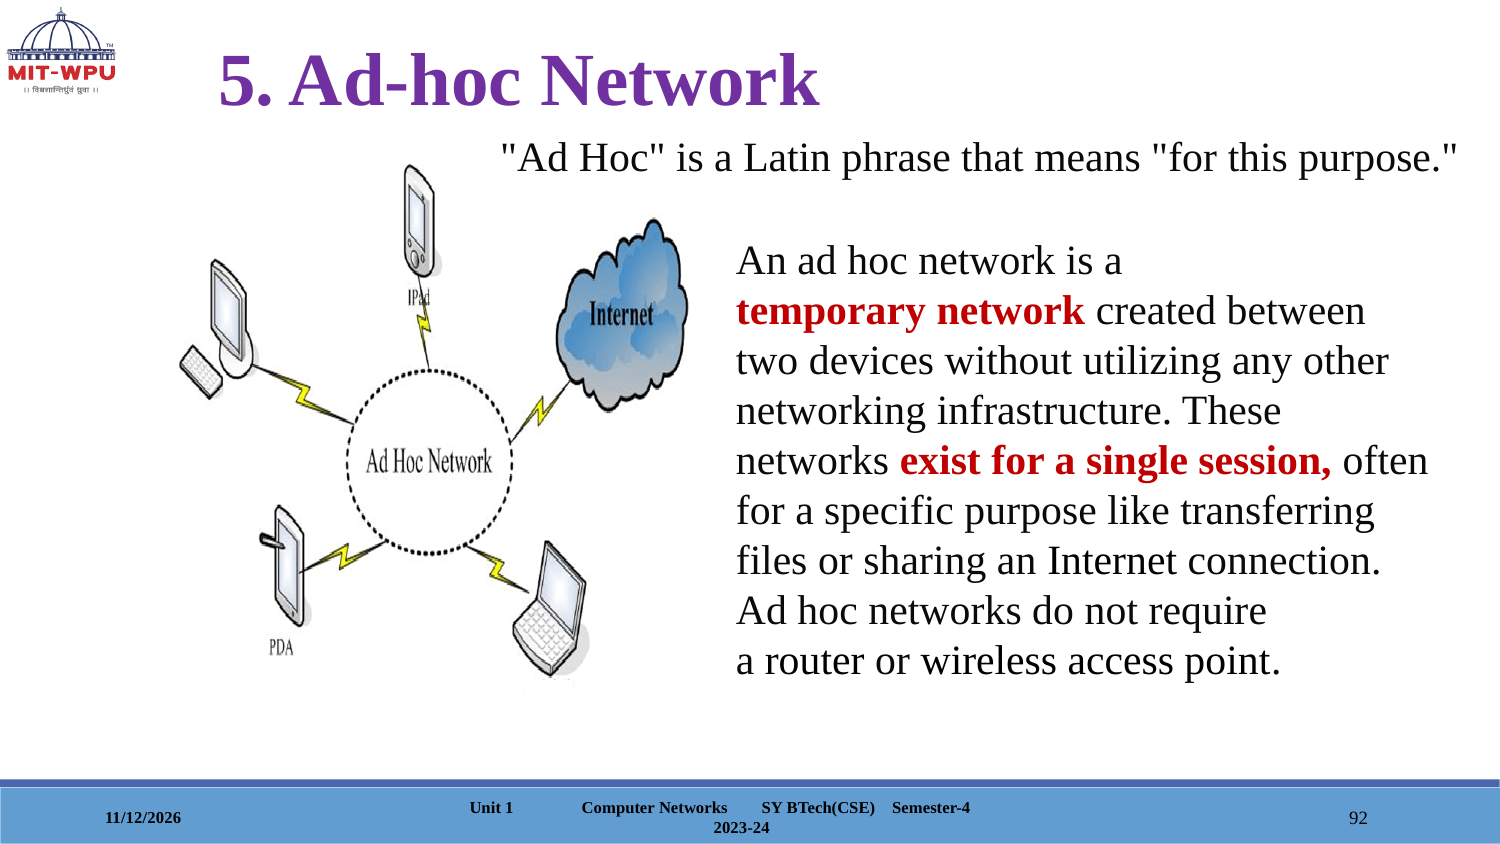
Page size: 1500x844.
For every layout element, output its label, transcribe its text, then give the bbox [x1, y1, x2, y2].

text_box "Ad Hoc" is a Latin phrase that means "for this purpose." [485, 122, 1500, 188]
slide_number 92 [1218, 794, 1380, 840]
picture [179, 163, 755, 733]
picture [6, 7, 129, 95]
text_box 5. Ad-hoc Network [206, 24, 1462, 162]
text_box An ad hoc network is a temporary network created between two devices without utilizing any other networking infrastructure. These networks exist for a single session, often for a specific purpose like transferring files or sharing an Internet connection. Ad hoc networks do not require a router or wireless access point. [752, 225, 1444, 741]
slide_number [93, 794, 432, 840]
footer Unit 1 Computer Networks SY BTech(CSE) Semester-4 2023-24 [453, 794, 1047, 840]
